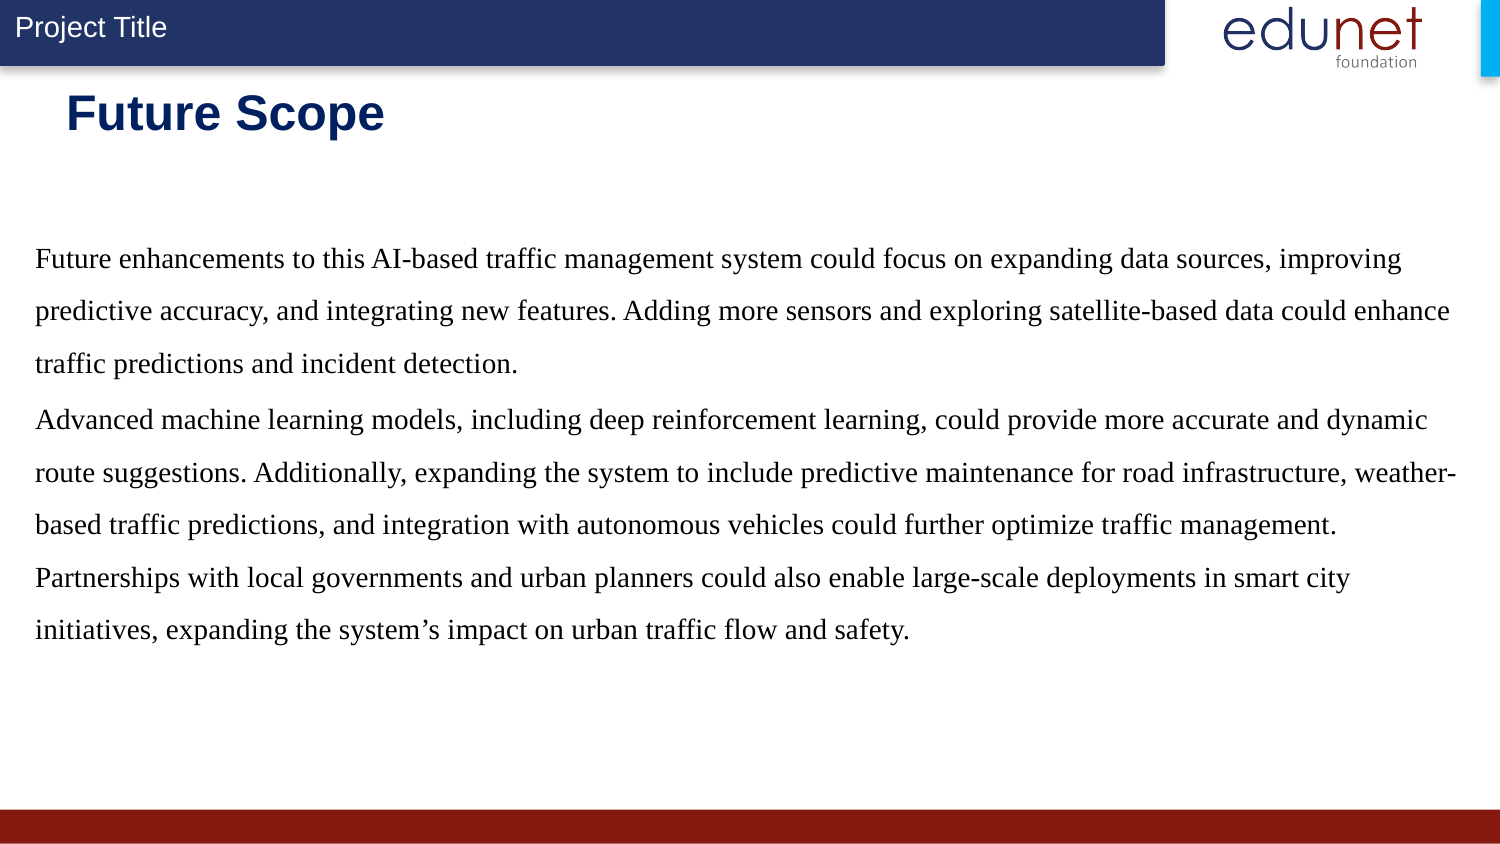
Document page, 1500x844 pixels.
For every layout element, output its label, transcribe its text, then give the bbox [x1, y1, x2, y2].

picture [1219, 4, 1424, 72]
text_box Future enhancements to this AI-based traffic management system could focus on expanding data sources, improving predictive accuracy, and integrating new features. Adding more sensors and exploring satellite-based data could enhance traffic predictions and incident detection. Advanced machine learning models, including deep reinforcement learning, could provide more accurate and dynamic route suggestions. Additionally, expanding the system to include predictive maintenance for road infrastructure, weather-based traffic predictions, and integration with autonomous vehicles could further optimize traffic management. Partnerships with local governments and urban planners could also enable large-scale deployments in smart city initiatives, expanding the system’s impact on urban traffic flow and safety. [20, 214, 1481, 702]
title Future Scope [51, 72, 1449, 214]
